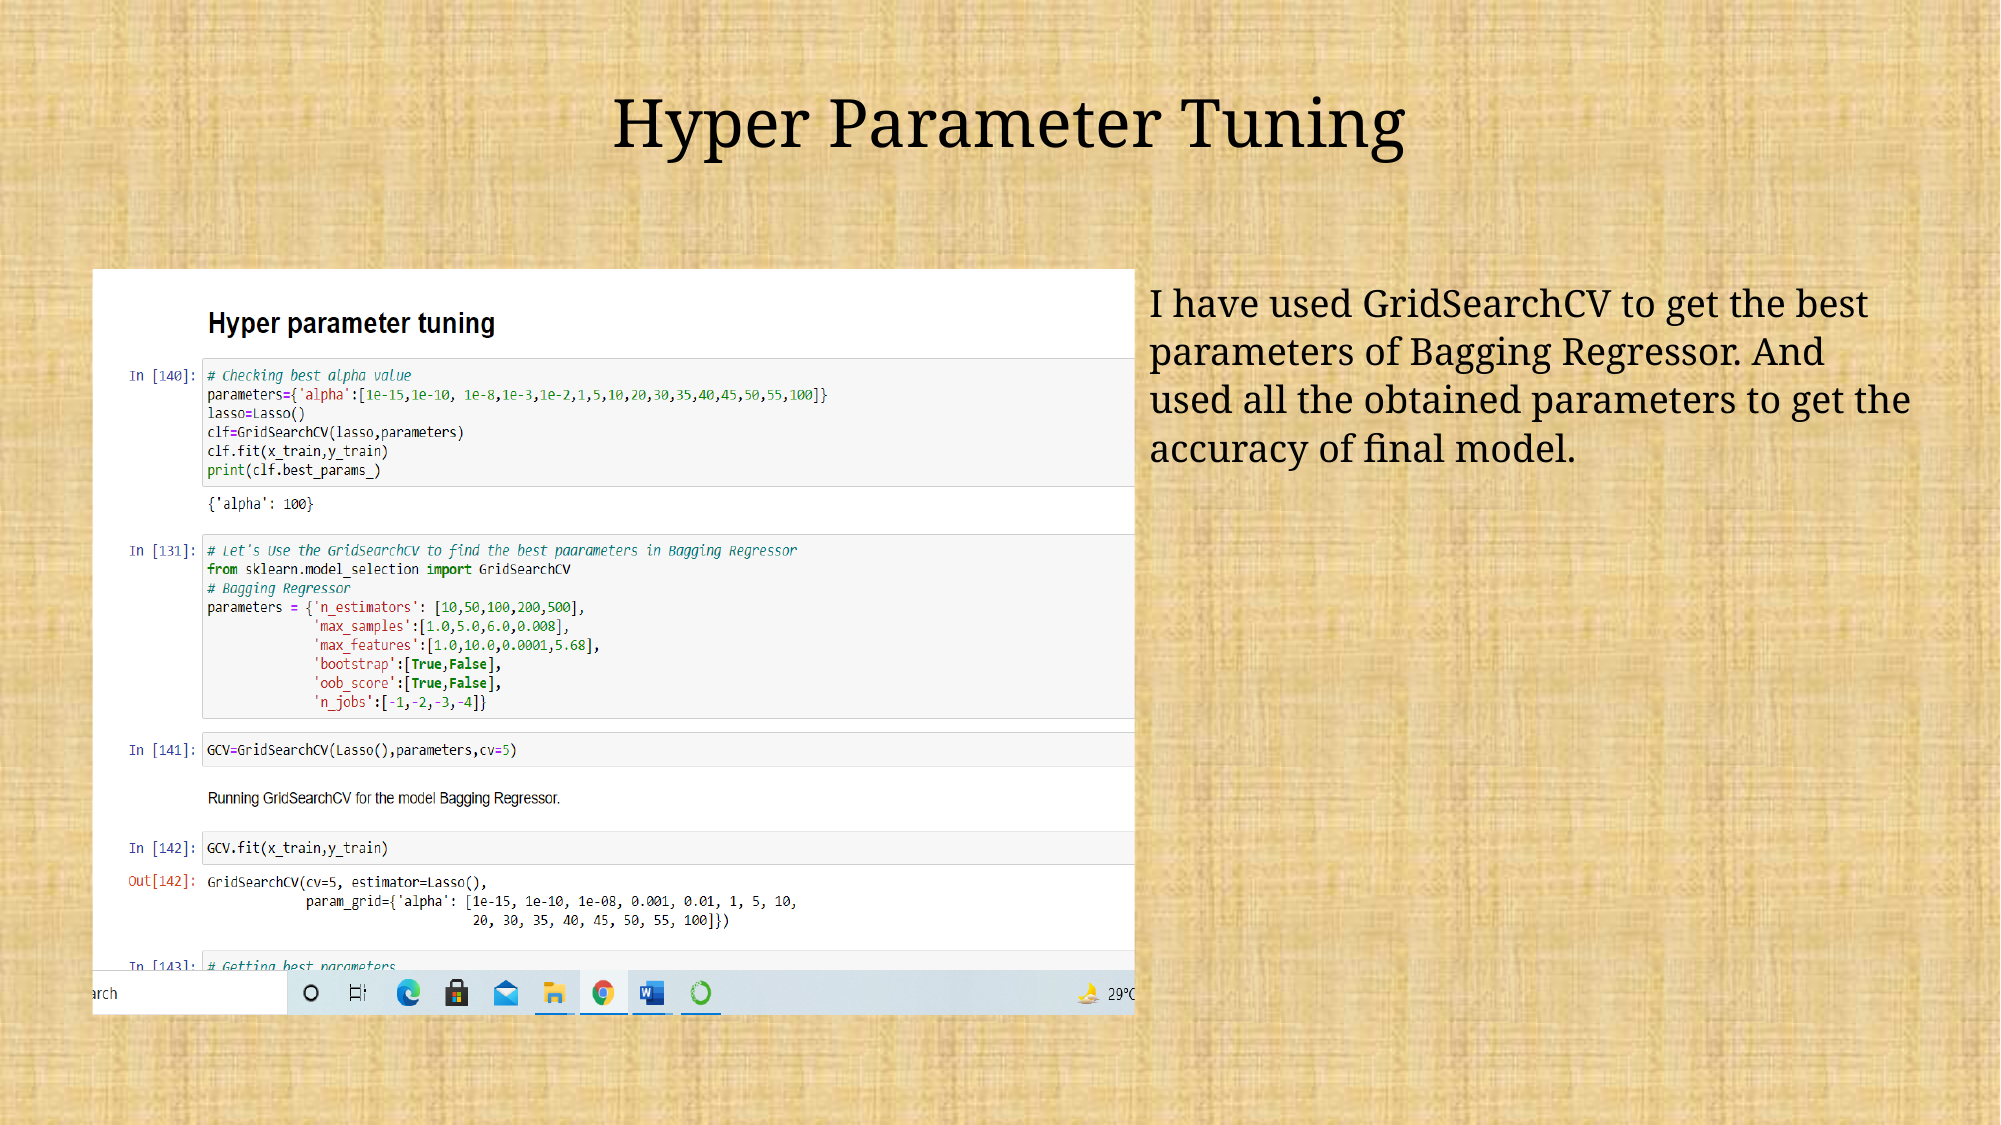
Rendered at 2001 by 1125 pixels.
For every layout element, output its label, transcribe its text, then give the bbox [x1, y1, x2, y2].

text_box I have used GridSearchCV to get the best parameters of Bagging Regressor. And used all the obtained parameters to get the accuracy of final model. [1135, 269, 1930, 477]
picture [0, 0, 2001, 1125]
text_box Hyper Parameter Tuning [118, 73, 1903, 169]
